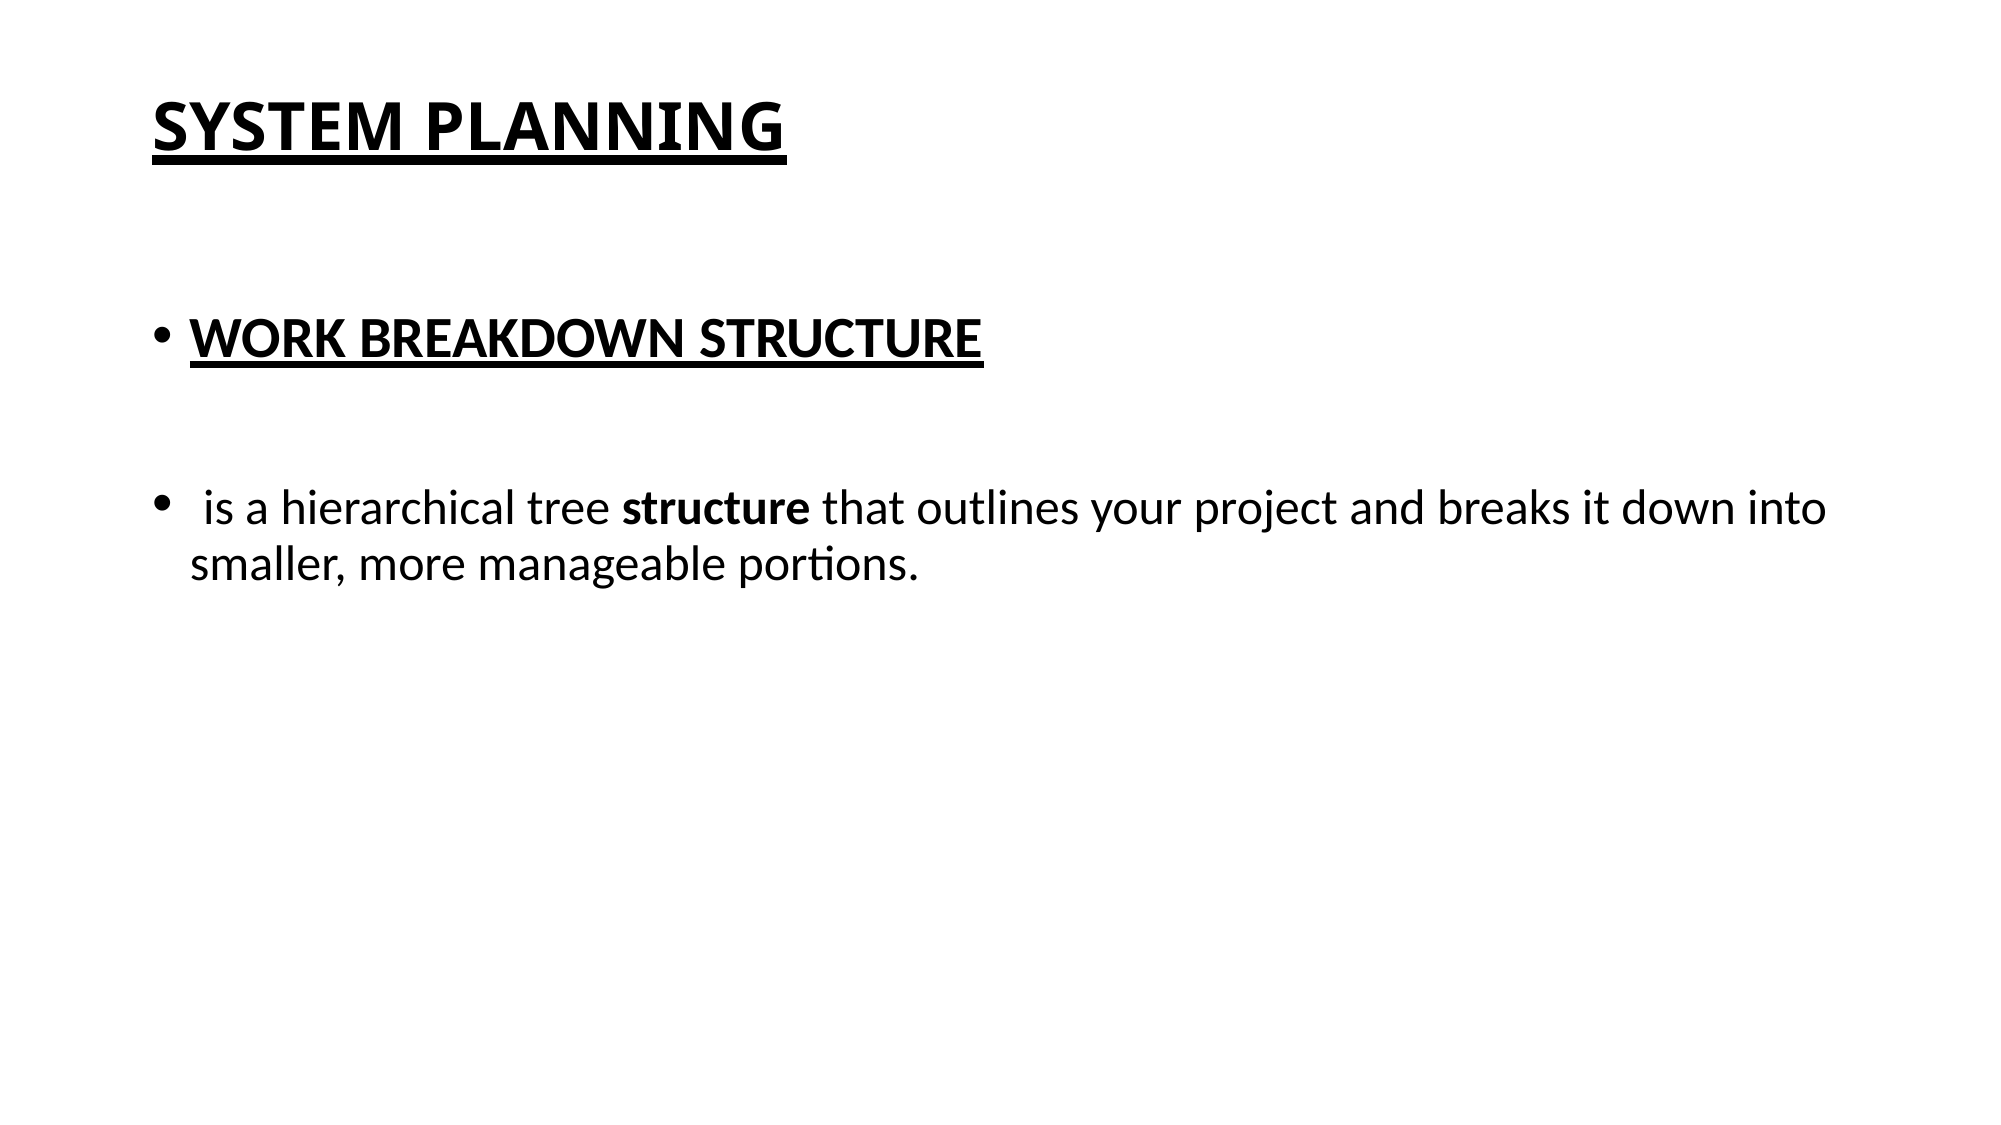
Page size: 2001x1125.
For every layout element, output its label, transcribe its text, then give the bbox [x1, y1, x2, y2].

title SYSTEM PLANNING [137, 59, 1863, 278]
list WORK BREAKDOWN STRUCTURE is a hierarchical tree structure that outlines your project and breaks it down into smaller, more manageable portions. [137, 299, 1863, 1014]
